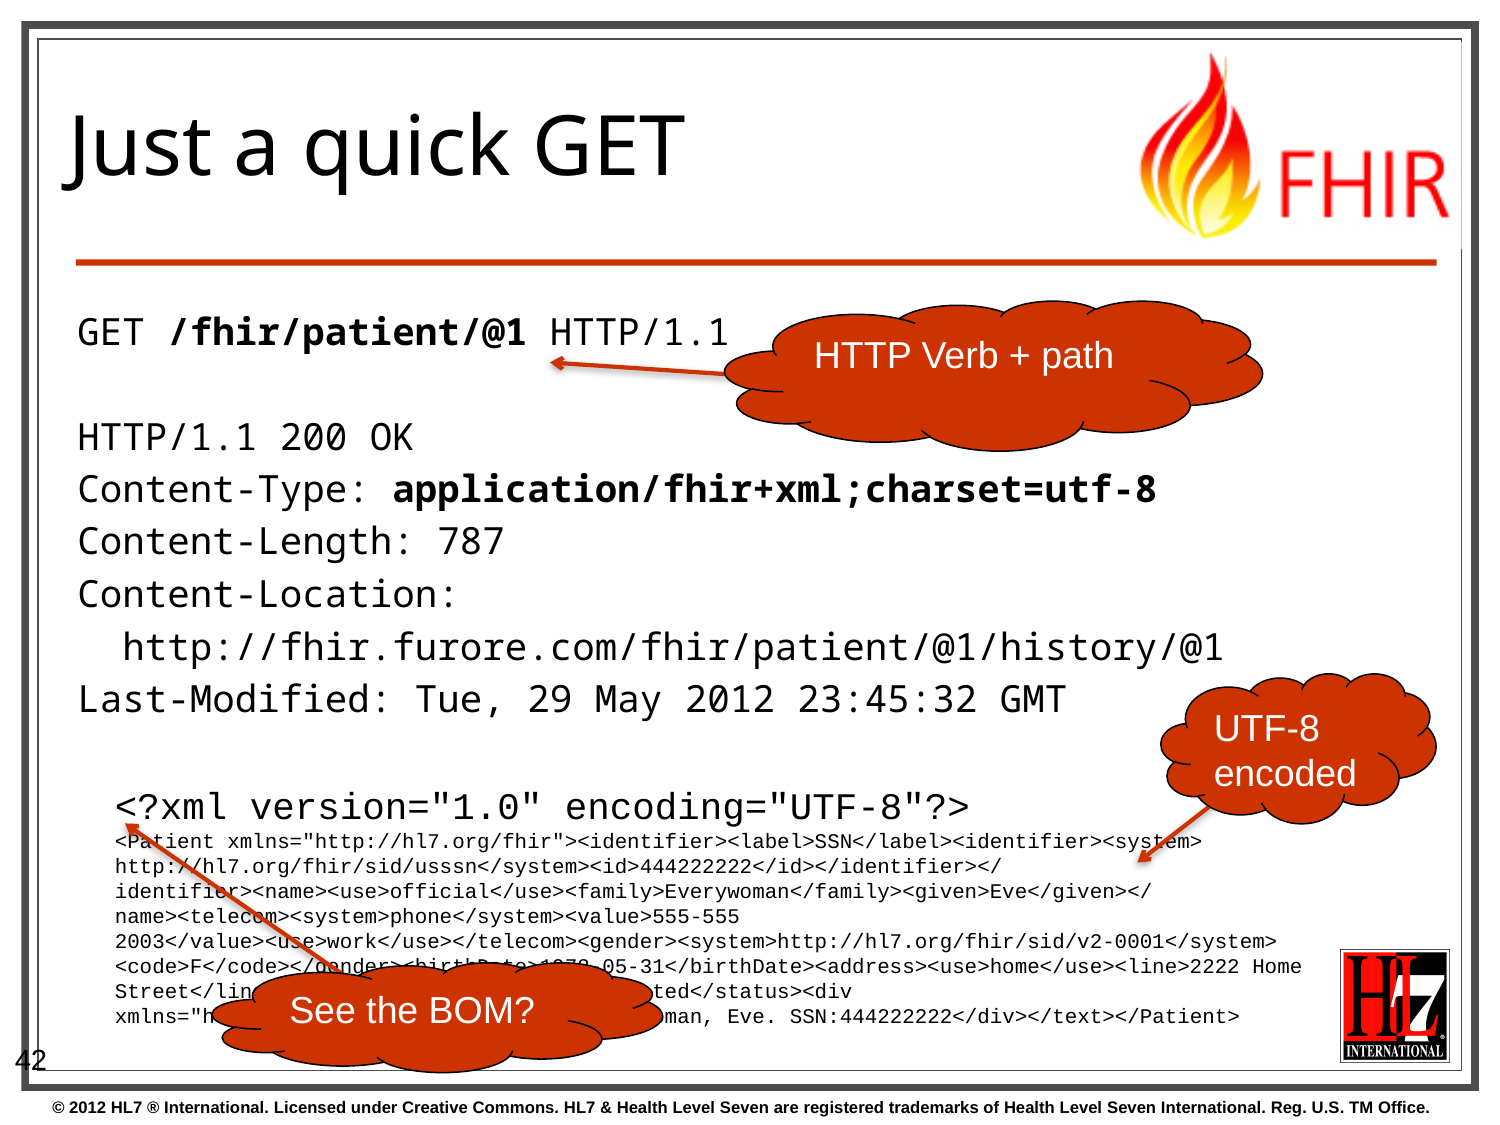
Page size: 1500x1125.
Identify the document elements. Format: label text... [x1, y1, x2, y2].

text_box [1137, 774, 1251, 863]
list GET /fhir/patient/@1 HTTP/1.1 HTTP/1.1 200 OK Content-Type: application/fhir+xml;charset=utf-8 Content-Length: 787 Content-Location: http://fhir.furore.com/fhir/patient/@1/history/@1 Last-Modified: Tue, 29 May 2012 23:45:32 GMT [62, 299, 1438, 1035]
title Just a quick GET [53, 54, 1128, 249]
slide_number 42 [0, 1034, 119, 1071]
picture [1128, 42, 1462, 249]
text_box <?xml version="1.0" encoding="UTF-8"?> <Patient xmlns="http://hl7.org/fhir"><identifier><label>SSN</label><identifier><system> http://hl7.org/fhir/sid/usssn</system><id>444222222</id></identifier></identifier><name><use>official</use><family>Everywoman</family><given>Eve</given></name><telecom><system>phone</system><value>555-555 2003</value><use>work</use></telecom><gender><system>http://hl7.org/fhir/sid/v2-0001</system> <code>F</code></gender><birthDate>1973-05-31</birthDate><address><use>home</use><line>2222 Home Street</line></address><text><status>generated</status><div xmlns="http://www.w3.org/1999/xhtml">Everywoman, Eve. SSN:444222222</div></text></Patient> [99, 774, 1400, 1058]
text_box HTTP Verb + path [733, 301, 1263, 452]
picture [1340, 949, 1450, 1063]
text_box See the BOM? [222, 962, 663, 1073]
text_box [549, 362, 751, 376]
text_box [124, 823, 415, 1025]
text_box UTF-8 encoded [1160, 673, 1437, 824]
